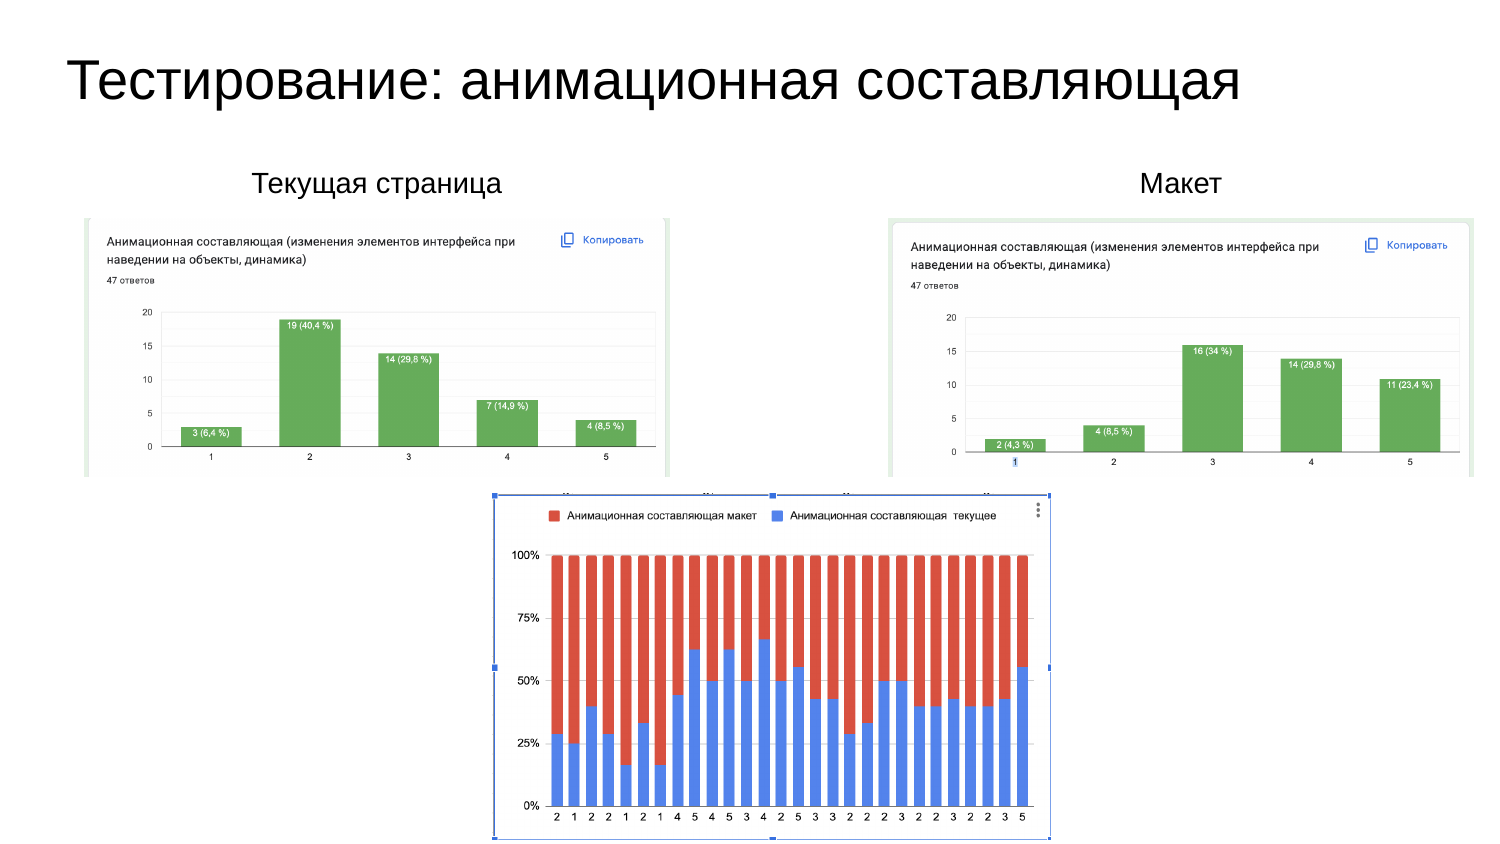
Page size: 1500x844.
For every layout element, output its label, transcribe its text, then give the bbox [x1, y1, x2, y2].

title Тестирование: анимационная составляющая [50, 28, 1450, 124]
picture [492, 493, 1051, 841]
text_box Текущая страница [251, 163, 503, 199]
picture [84, 218, 670, 478]
picture [888, 218, 1474, 478]
text_box Макет [1139, 163, 1223, 199]
